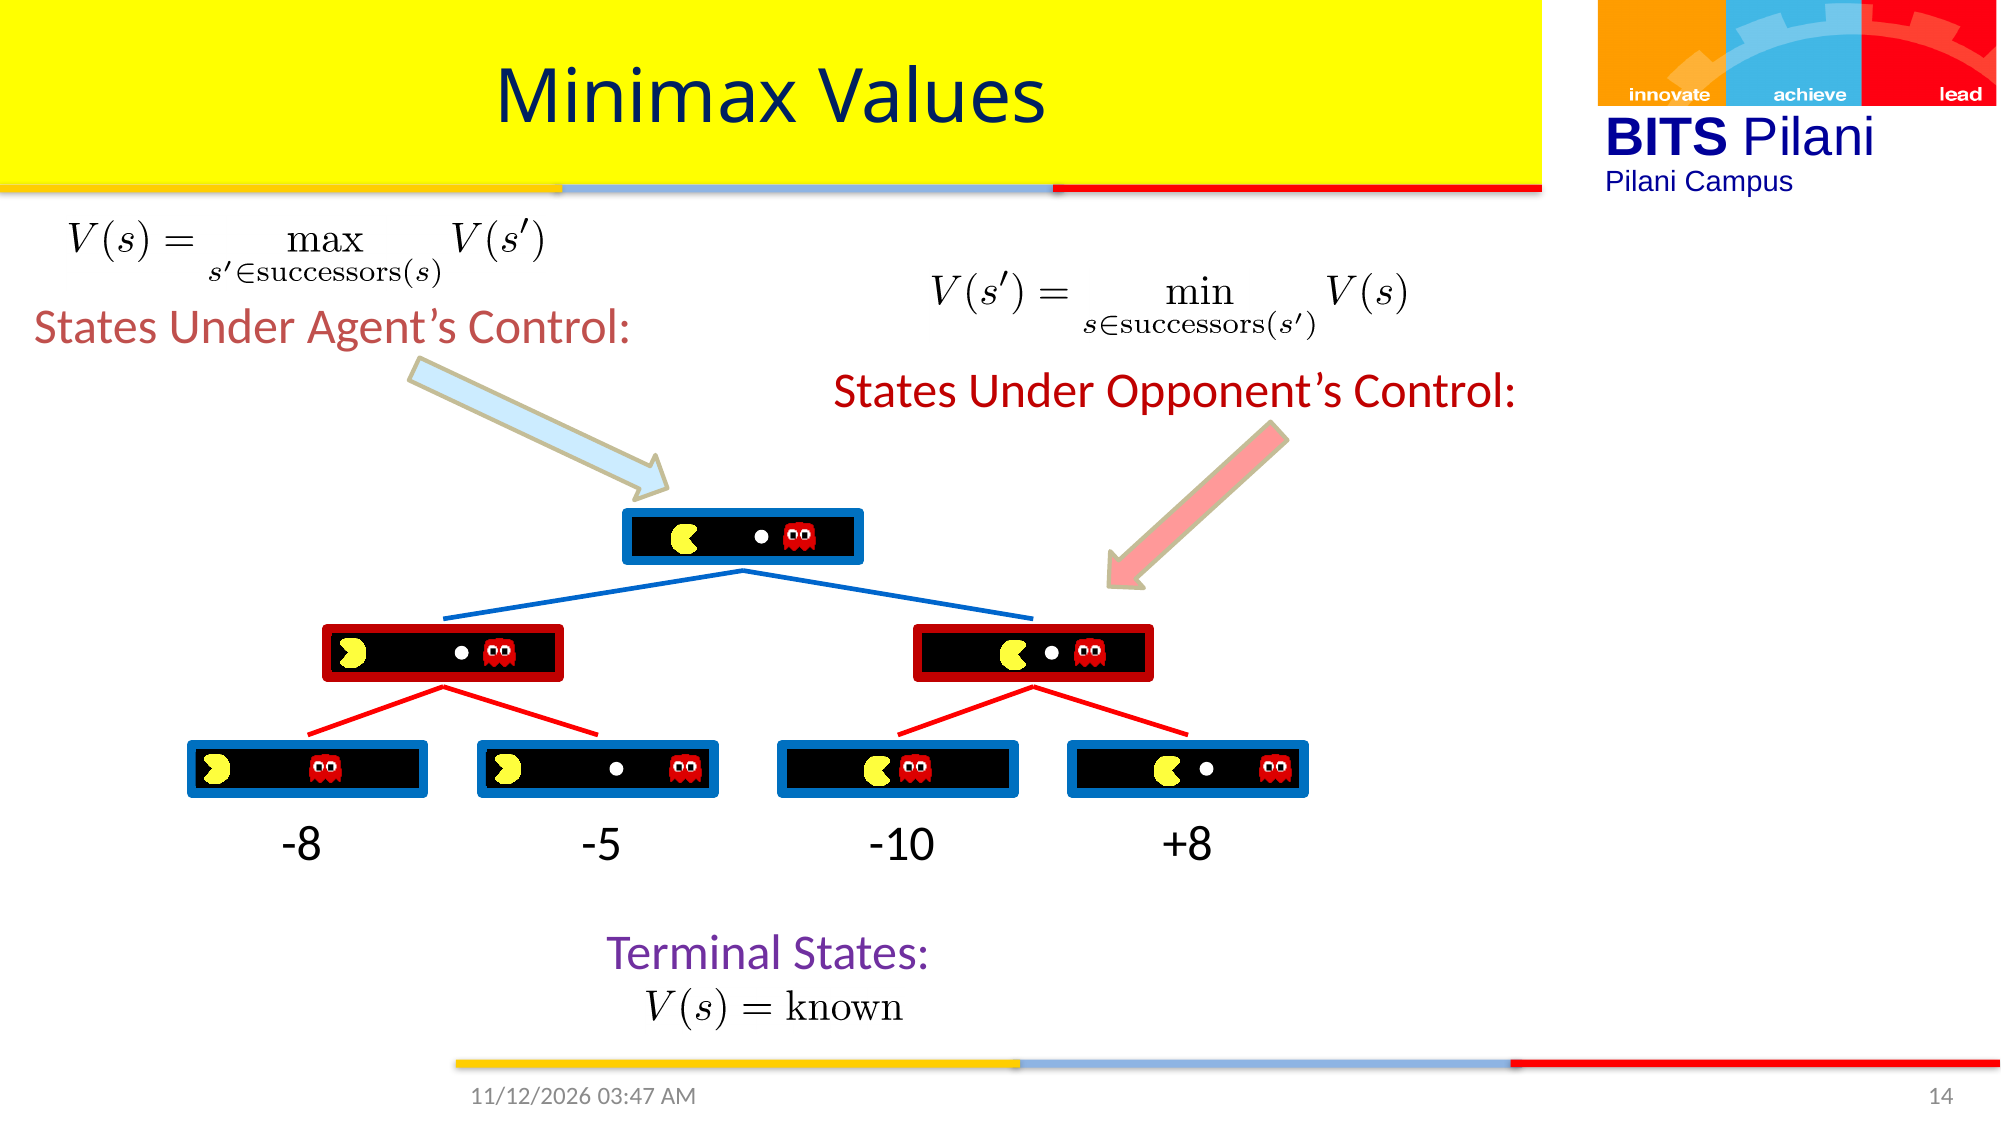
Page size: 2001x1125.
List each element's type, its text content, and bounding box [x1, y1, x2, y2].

picture [645, 987, 905, 1034]
text_box Terminal States: [591, 912, 1055, 988]
text_box States Under Agent’s Control: [19, 285, 670, 361]
text_box [406, 355, 670, 503]
text_box States Under Opponent’s Control: [818, 349, 1556, 425]
title Minimax Values [0, 0, 1543, 185]
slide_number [455, 1065, 922, 1125]
picture [929, 267, 1409, 344]
picture [1597, 0, 1997, 106]
slide_number 14 [1749, 1065, 1969, 1125]
text_box [1170, 419, 1290, 510]
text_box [191, 512, 1305, 879]
picture [65, 215, 546, 291]
